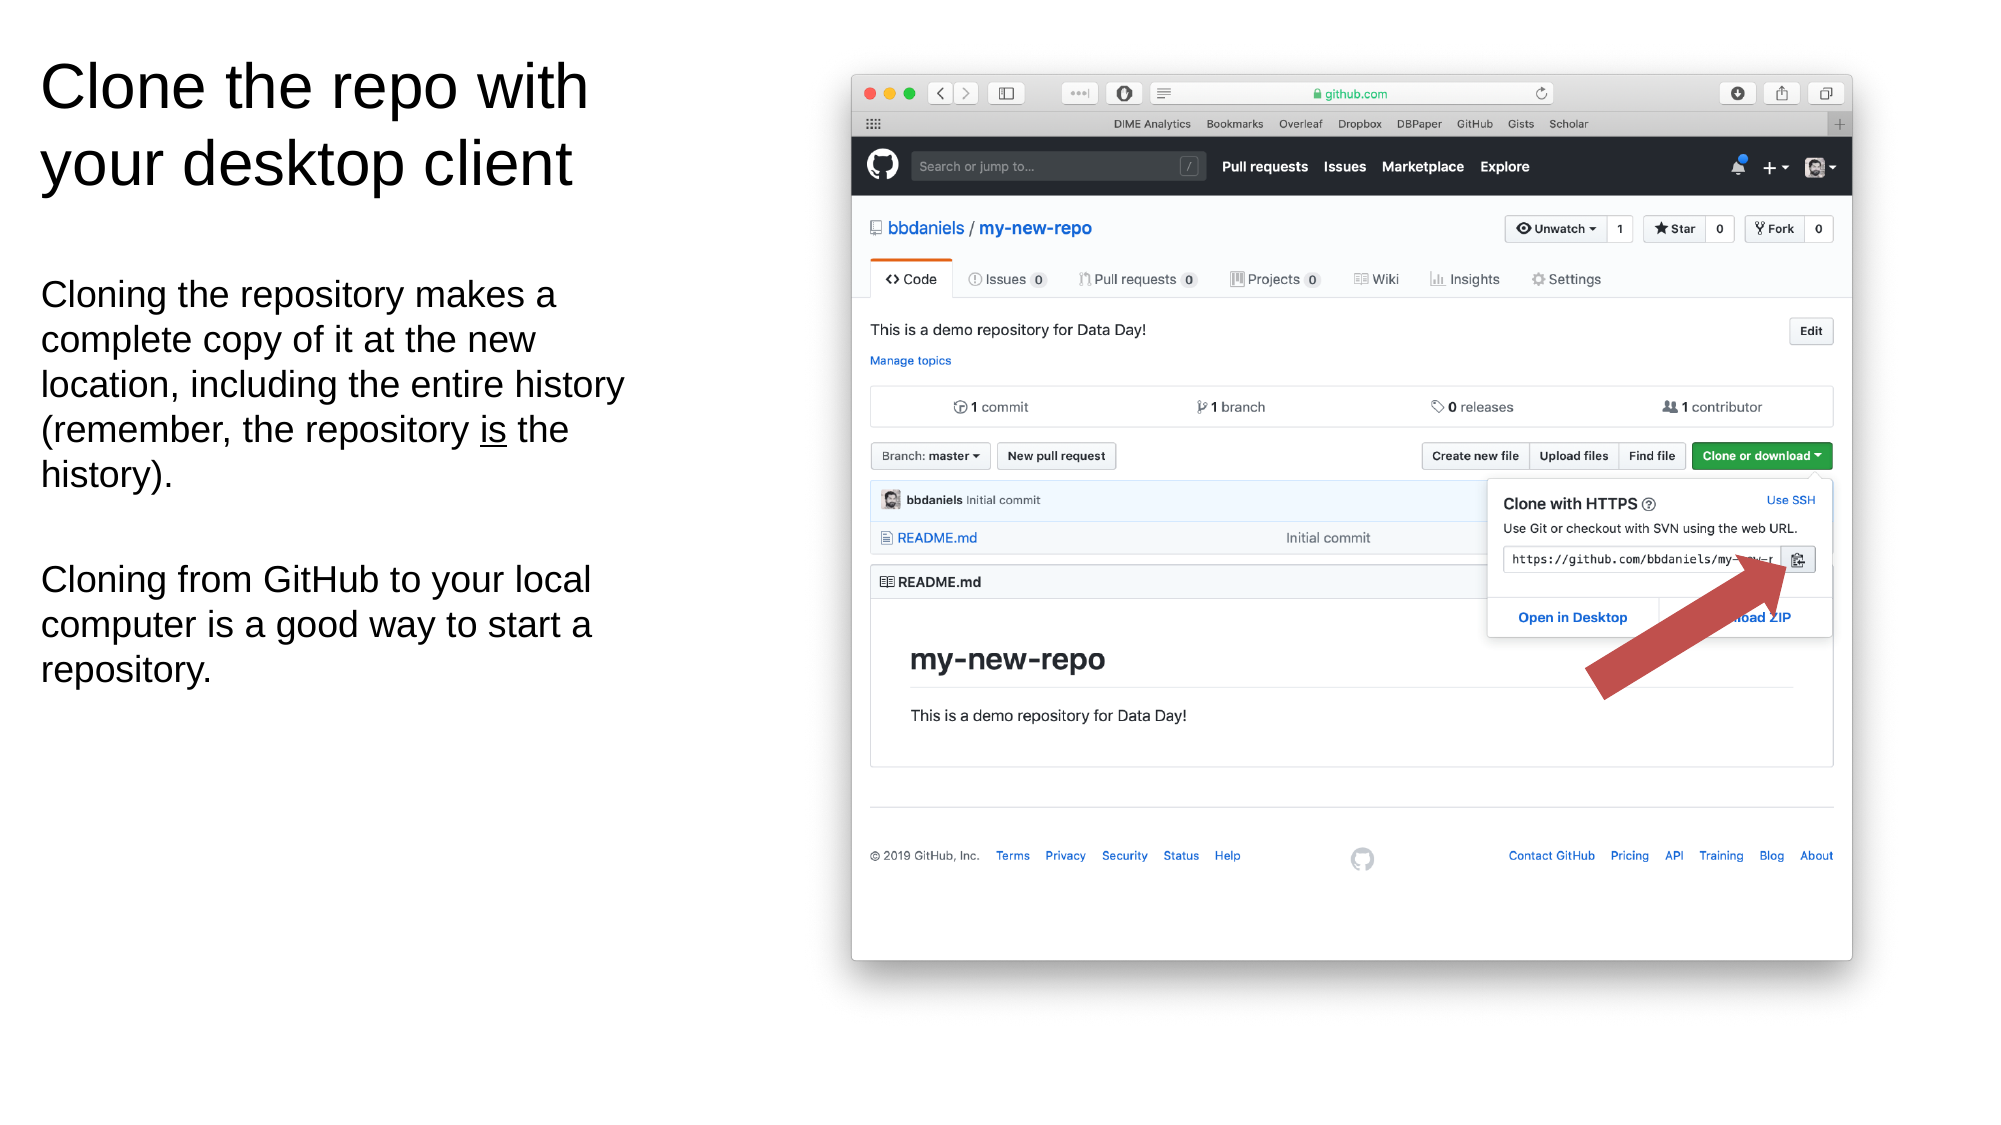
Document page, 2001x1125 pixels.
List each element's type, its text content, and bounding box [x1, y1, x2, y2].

title Clone the repo with your desktop client [25, 37, 663, 250]
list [796, 37, 1907, 1033]
list Cloning the repository makes a complete copy of it at the new location, including the entire history (remember, the repository is the history). Cloning from GitHub to your local computer is a good way to start a repository. [25, 262, 663, 1033]
